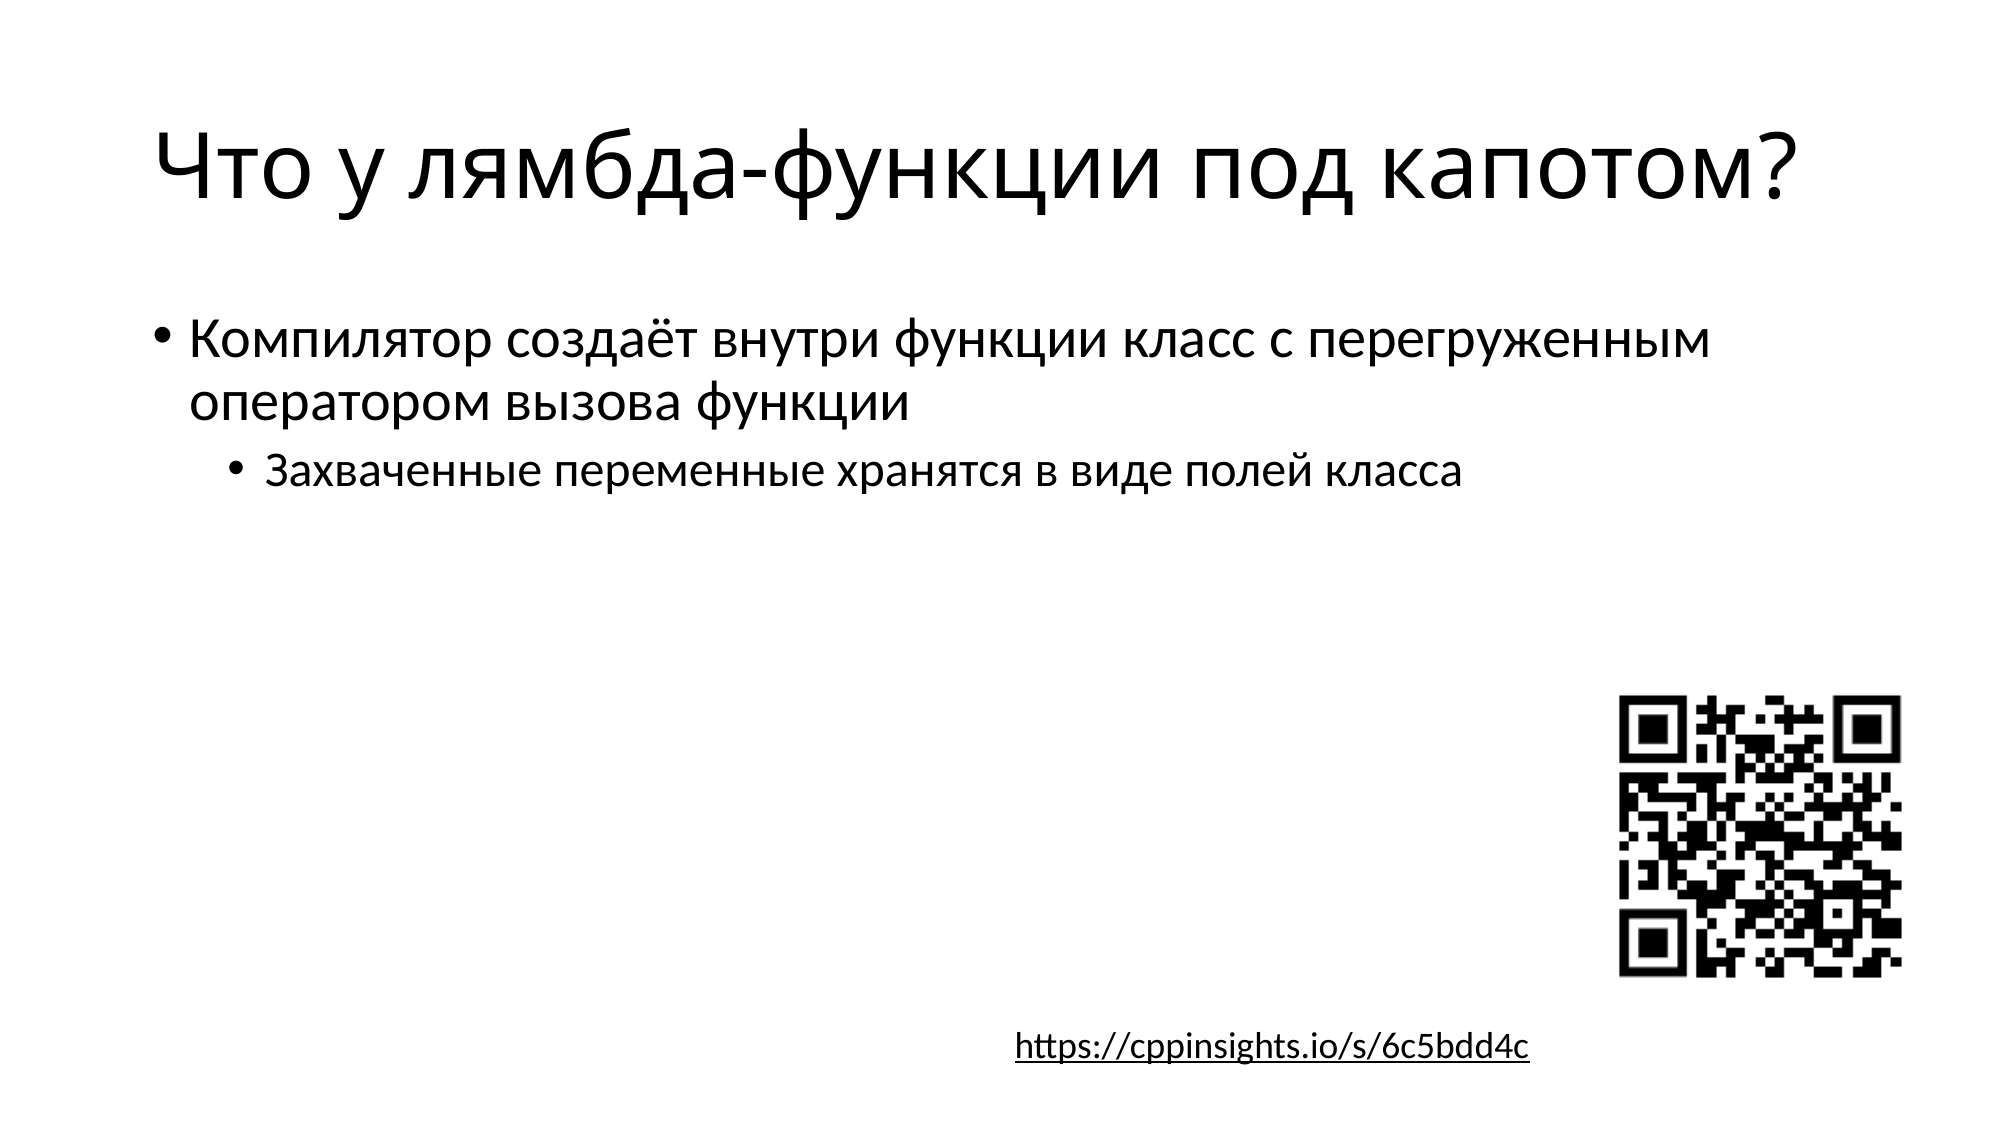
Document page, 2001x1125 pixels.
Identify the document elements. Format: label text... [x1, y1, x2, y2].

picture [1604, 677, 1916, 992]
list Компилятор создаёт внутри функции класс с перегруженным оператором вызова функции Захваченные переменные хранятся в виде полей класса [137, 299, 1863, 1014]
text_box https://cppinsights.io/s/6c5bdd4c [999, 1013, 1969, 1073]
title Что у лямбда-функции под капотом? [137, 59, 1863, 278]
